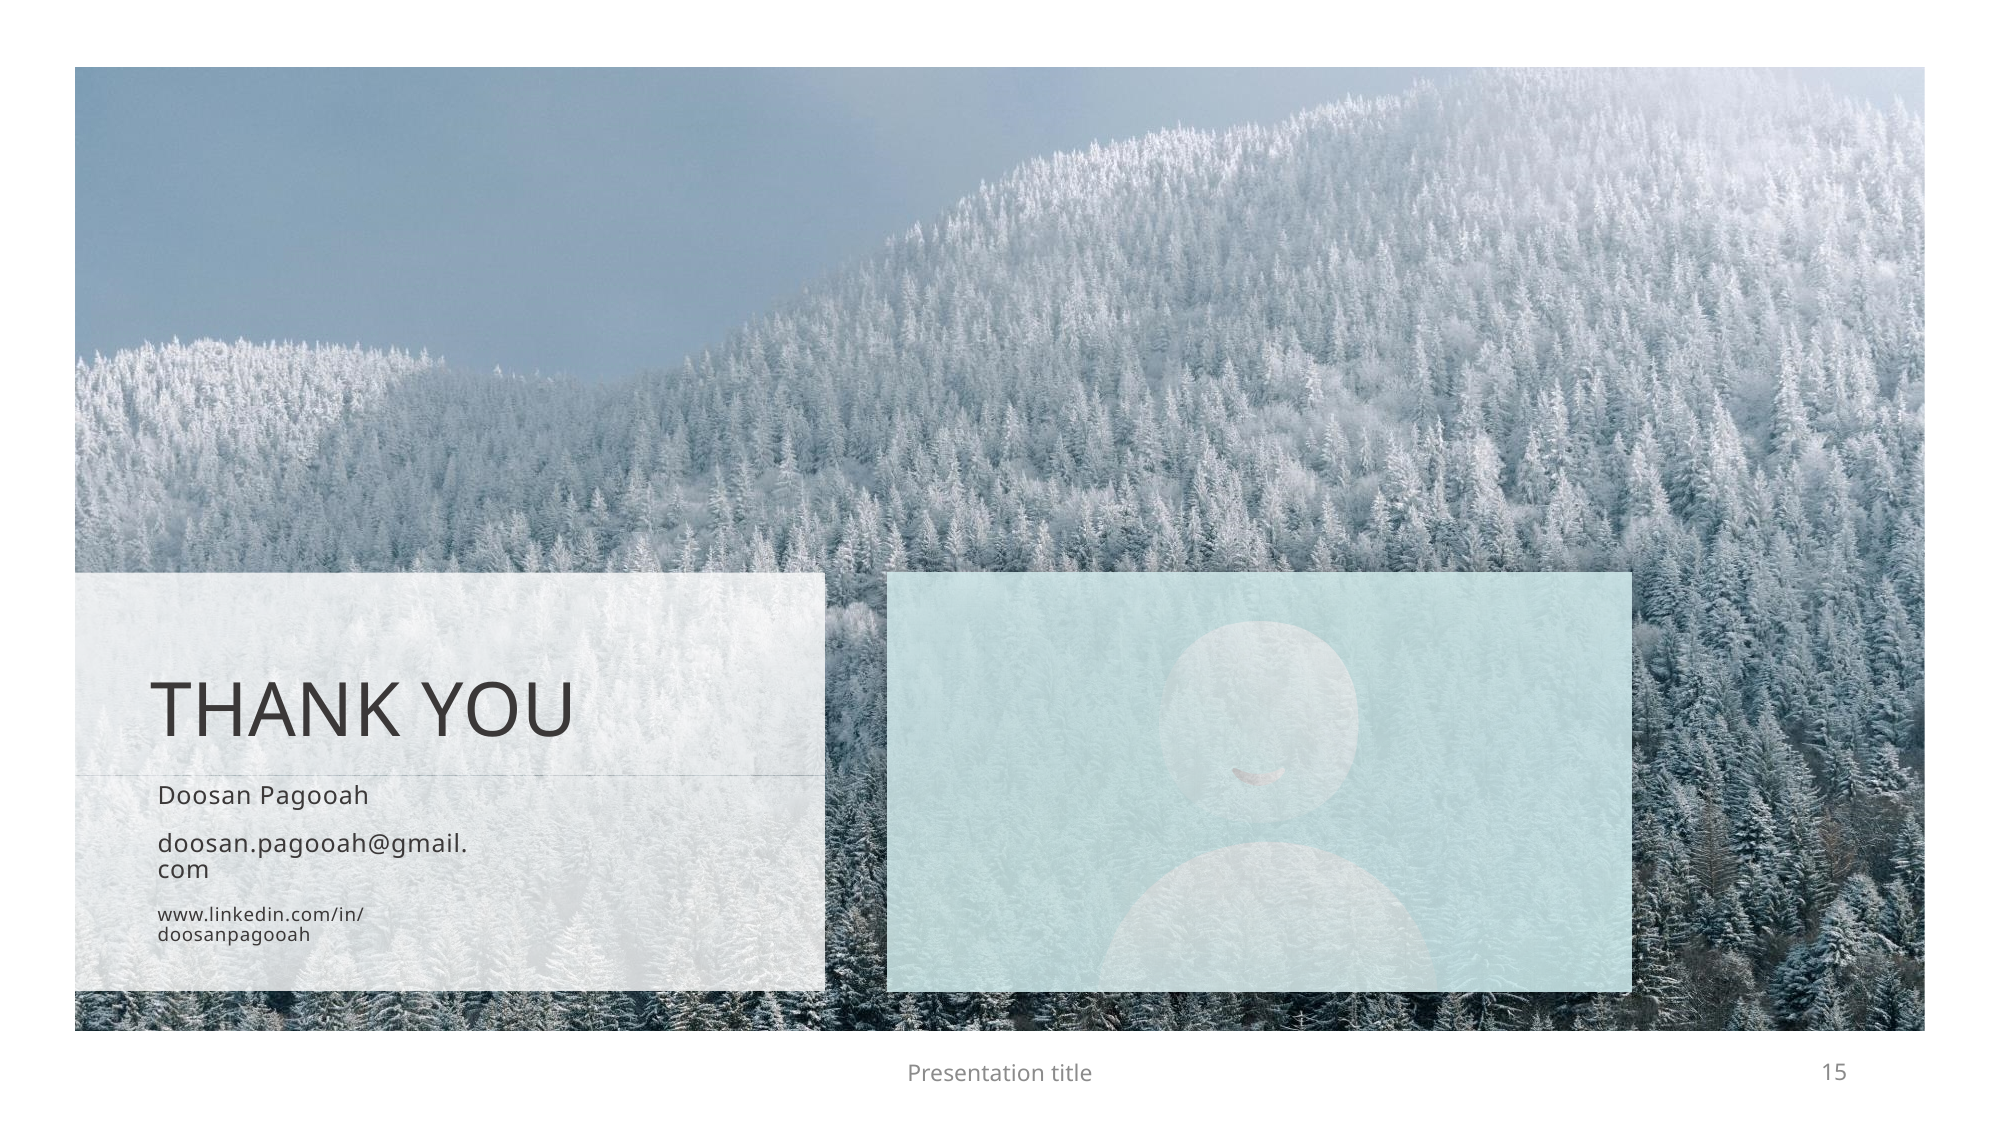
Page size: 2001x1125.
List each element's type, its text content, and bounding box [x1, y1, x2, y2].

slide_number 15 [1412, 1042, 1863, 1103]
footer Presentation title [662, 1042, 1338, 1103]
picture [75, 67, 1925, 1031]
